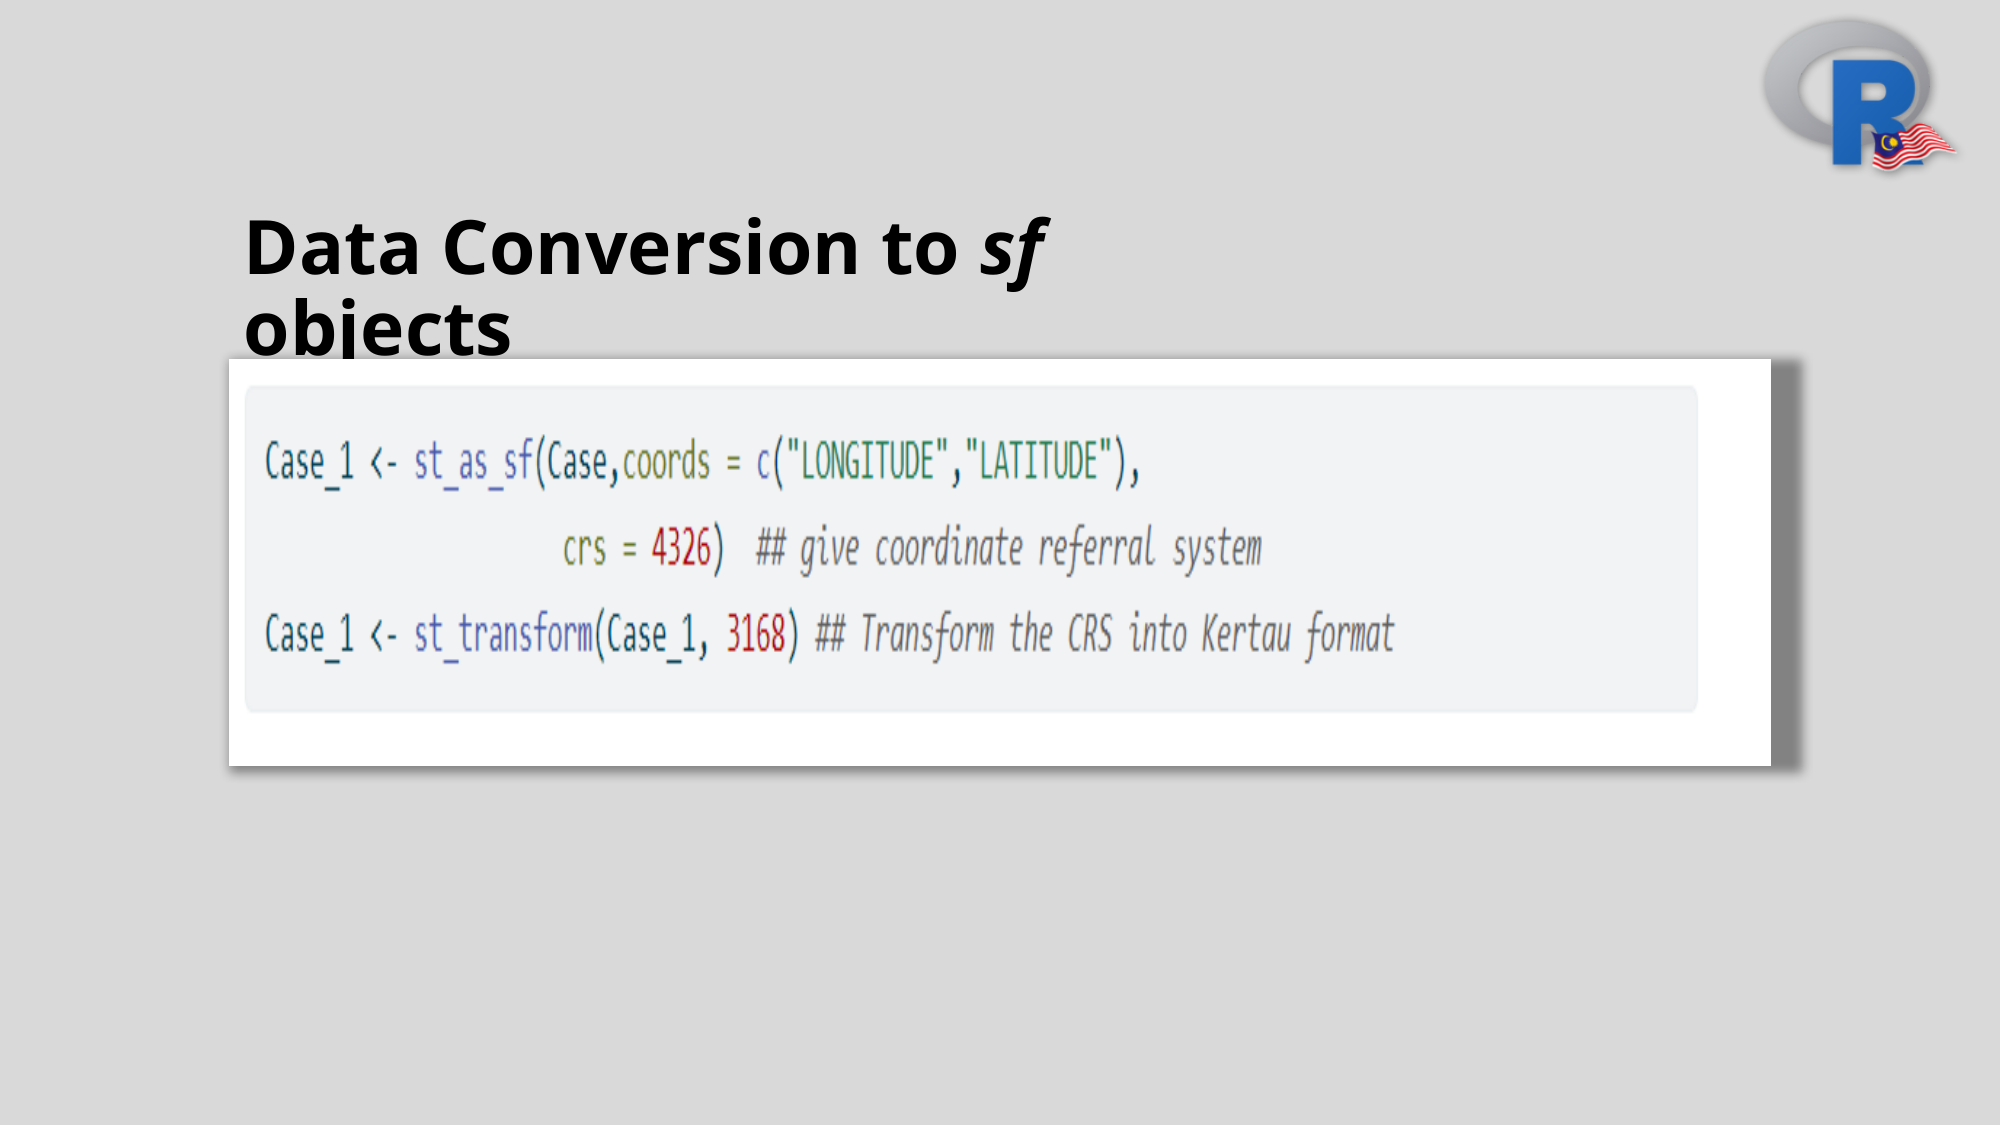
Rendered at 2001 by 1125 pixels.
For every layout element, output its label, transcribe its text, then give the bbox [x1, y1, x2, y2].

picture [228, 359, 1771, 766]
text_box [1757, 21, 1963, 172]
title Data Conversion to sf objects [229, 241, 1288, 340]
